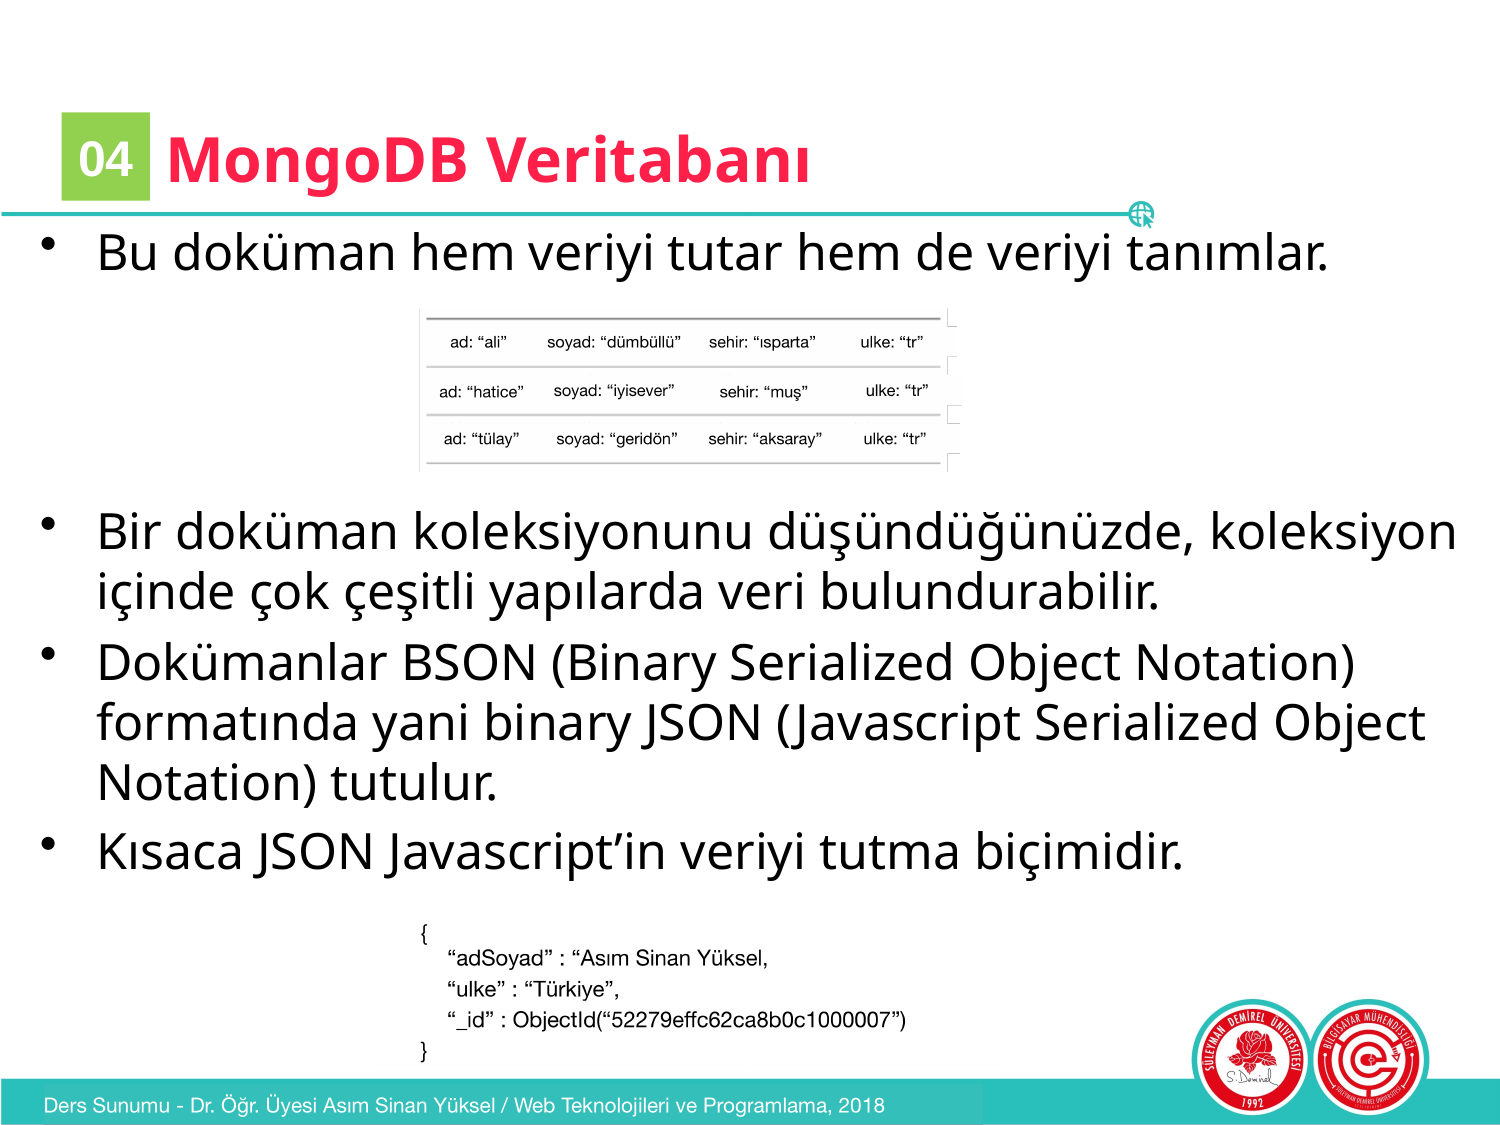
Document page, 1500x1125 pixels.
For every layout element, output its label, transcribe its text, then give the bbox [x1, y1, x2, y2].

title MongoDB Veritabanı [150, 112, 1150, 203]
list Bu doküman hem veriyi tutar hem de veriyi tanımlar. Bir doküman koleksiyonunu düşündüğünüzde, koleksiyon içinde çok çeşitli yapılarda veri bulundurabilir. Dokümanlar BSON (Binary Serialized Object Notation) formatında yani binary JSON (Javascript Serialized Object Notation) tutulur. Kısaca JSON Javascript’in veriyi tutma biçimidir. [24, 212, 1475, 1088]
text_box 04 [61, 112, 150, 201]
picture [0, 0, 1500, 1125]
